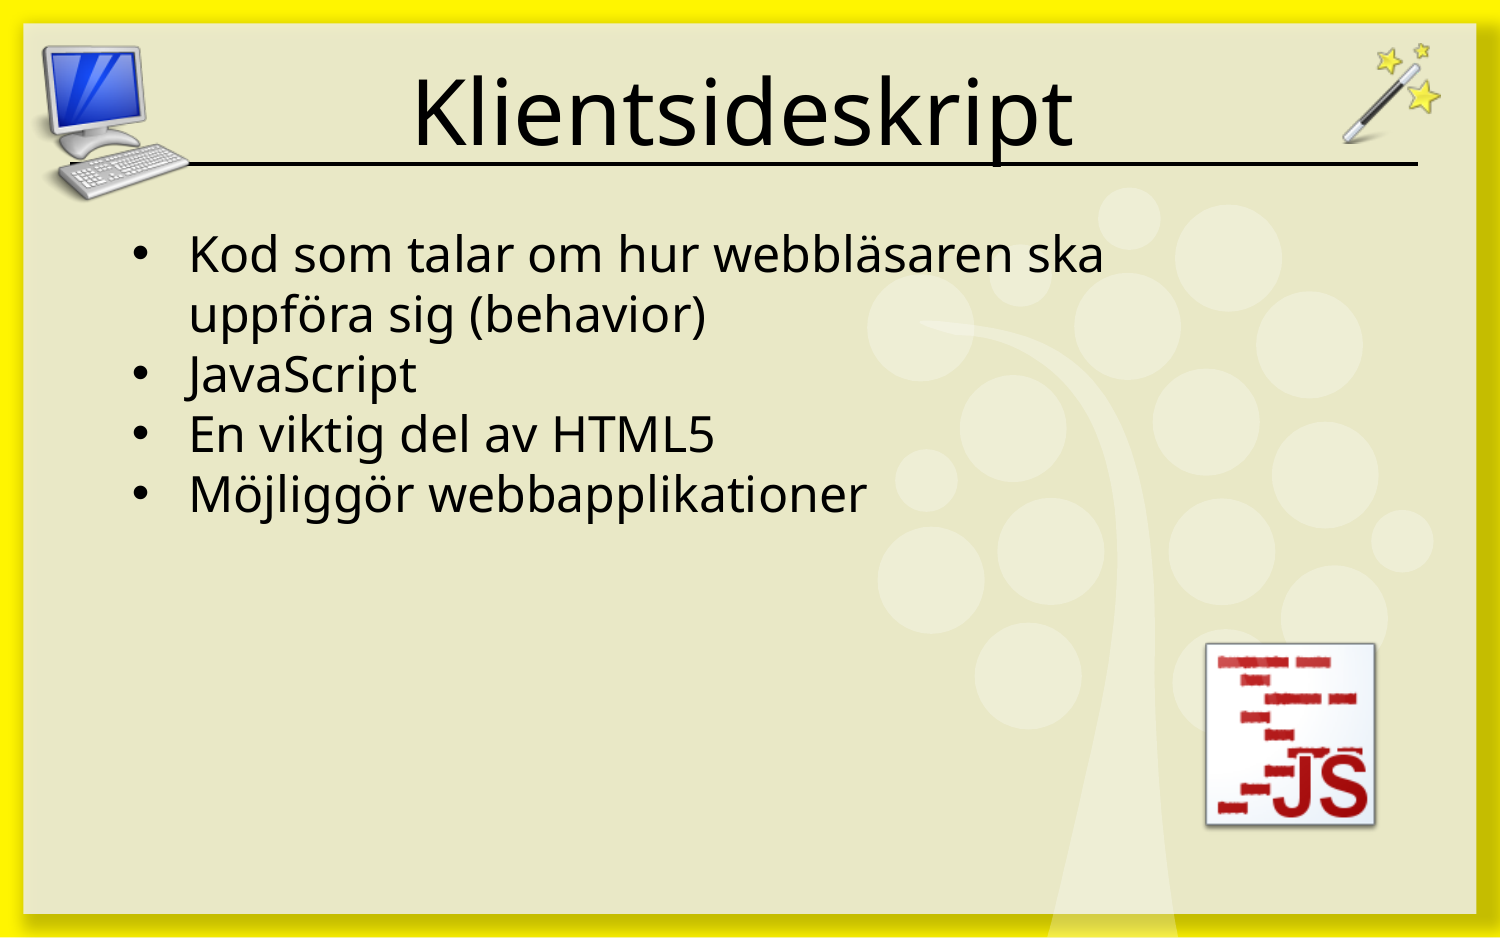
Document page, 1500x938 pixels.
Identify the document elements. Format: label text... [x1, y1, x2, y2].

picture [1190, 633, 1391, 835]
picture [29, 43, 191, 205]
picture [1340, 43, 1441, 144]
title Klientsideskript [193, 46, 1381, 174]
subtitle Kod som talar om hur webbläsaren ska uppföra sig (behavior) JavaScript En viktig del av HTML5 Möjliggör webbapplikationer [117, 214, 1168, 800]
